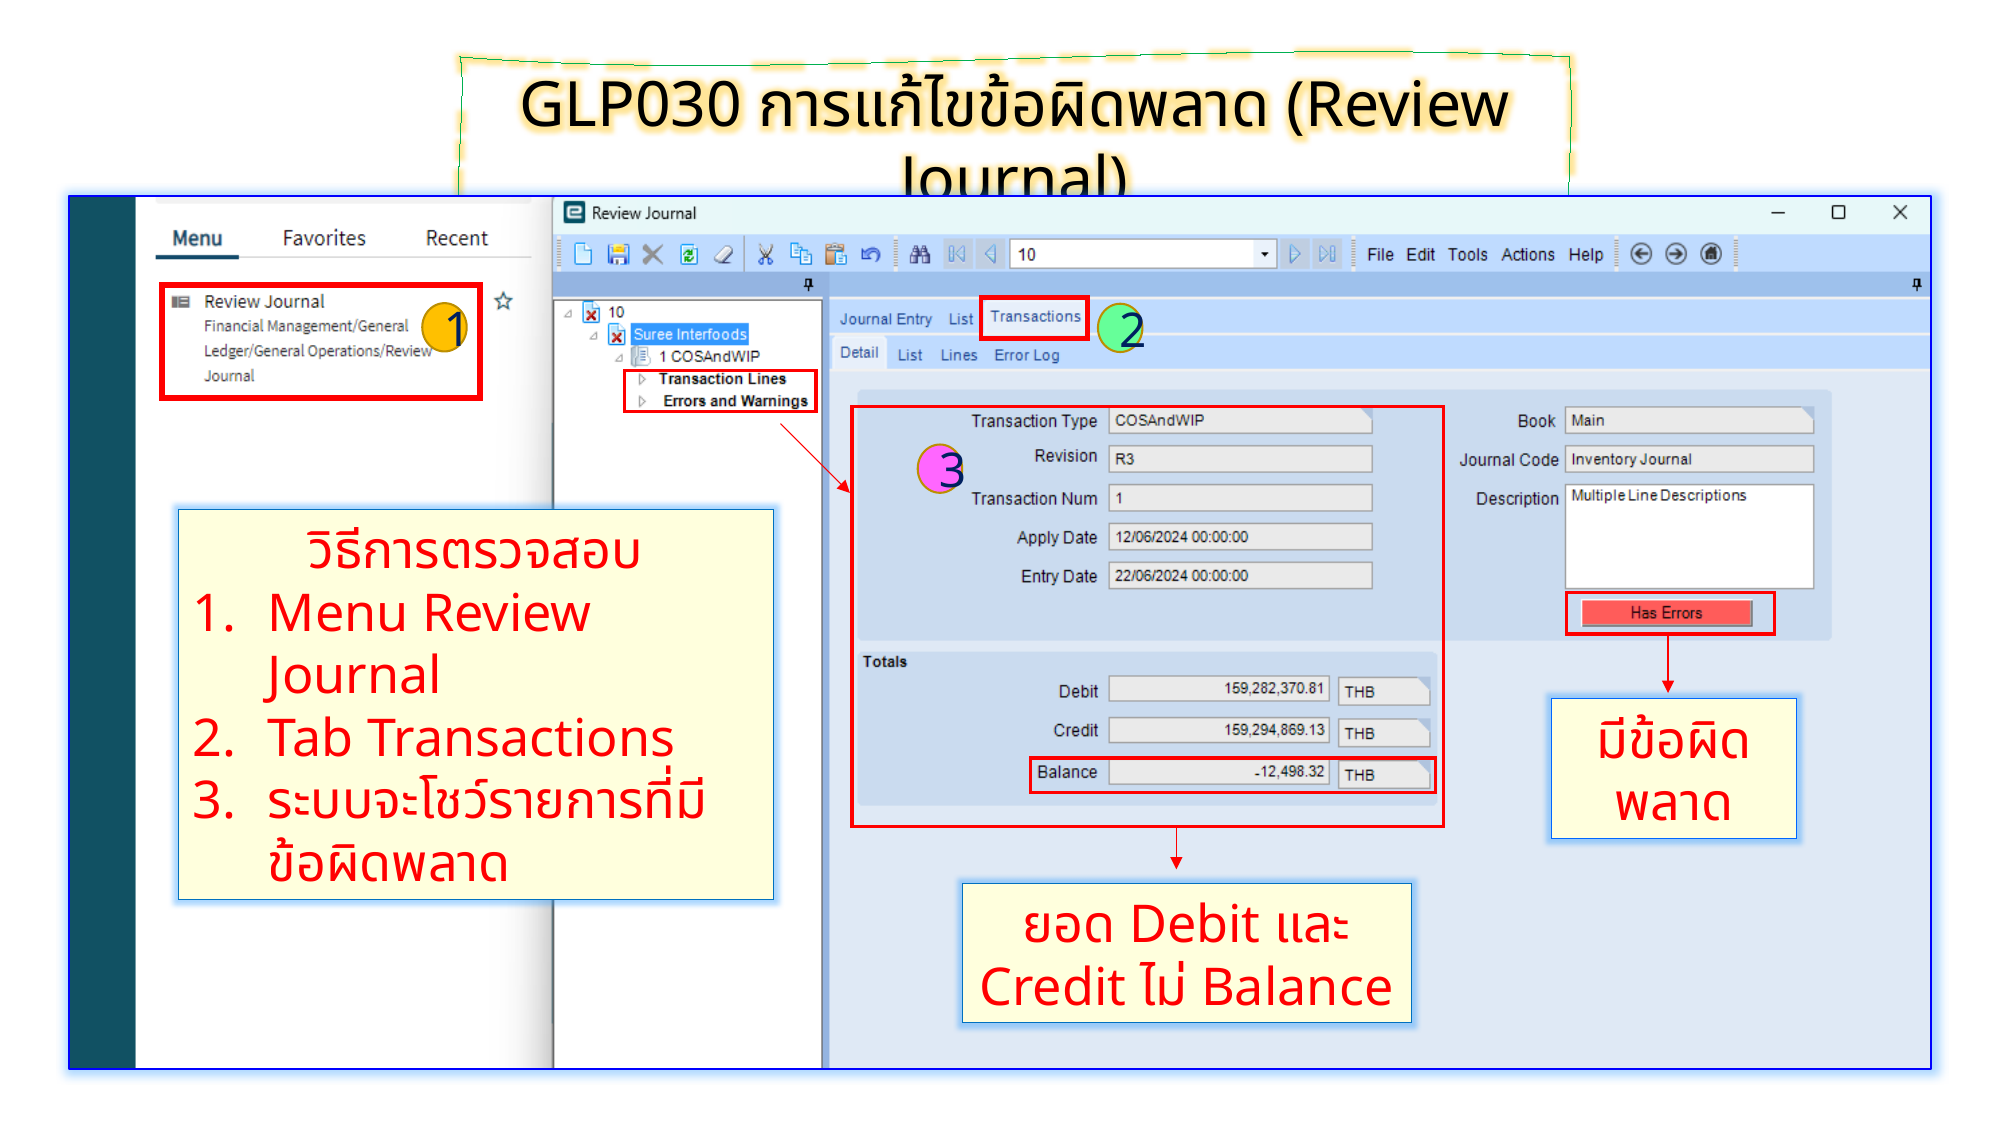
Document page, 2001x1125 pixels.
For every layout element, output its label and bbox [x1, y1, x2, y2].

text_box [70, 56, 1930, 1068]
